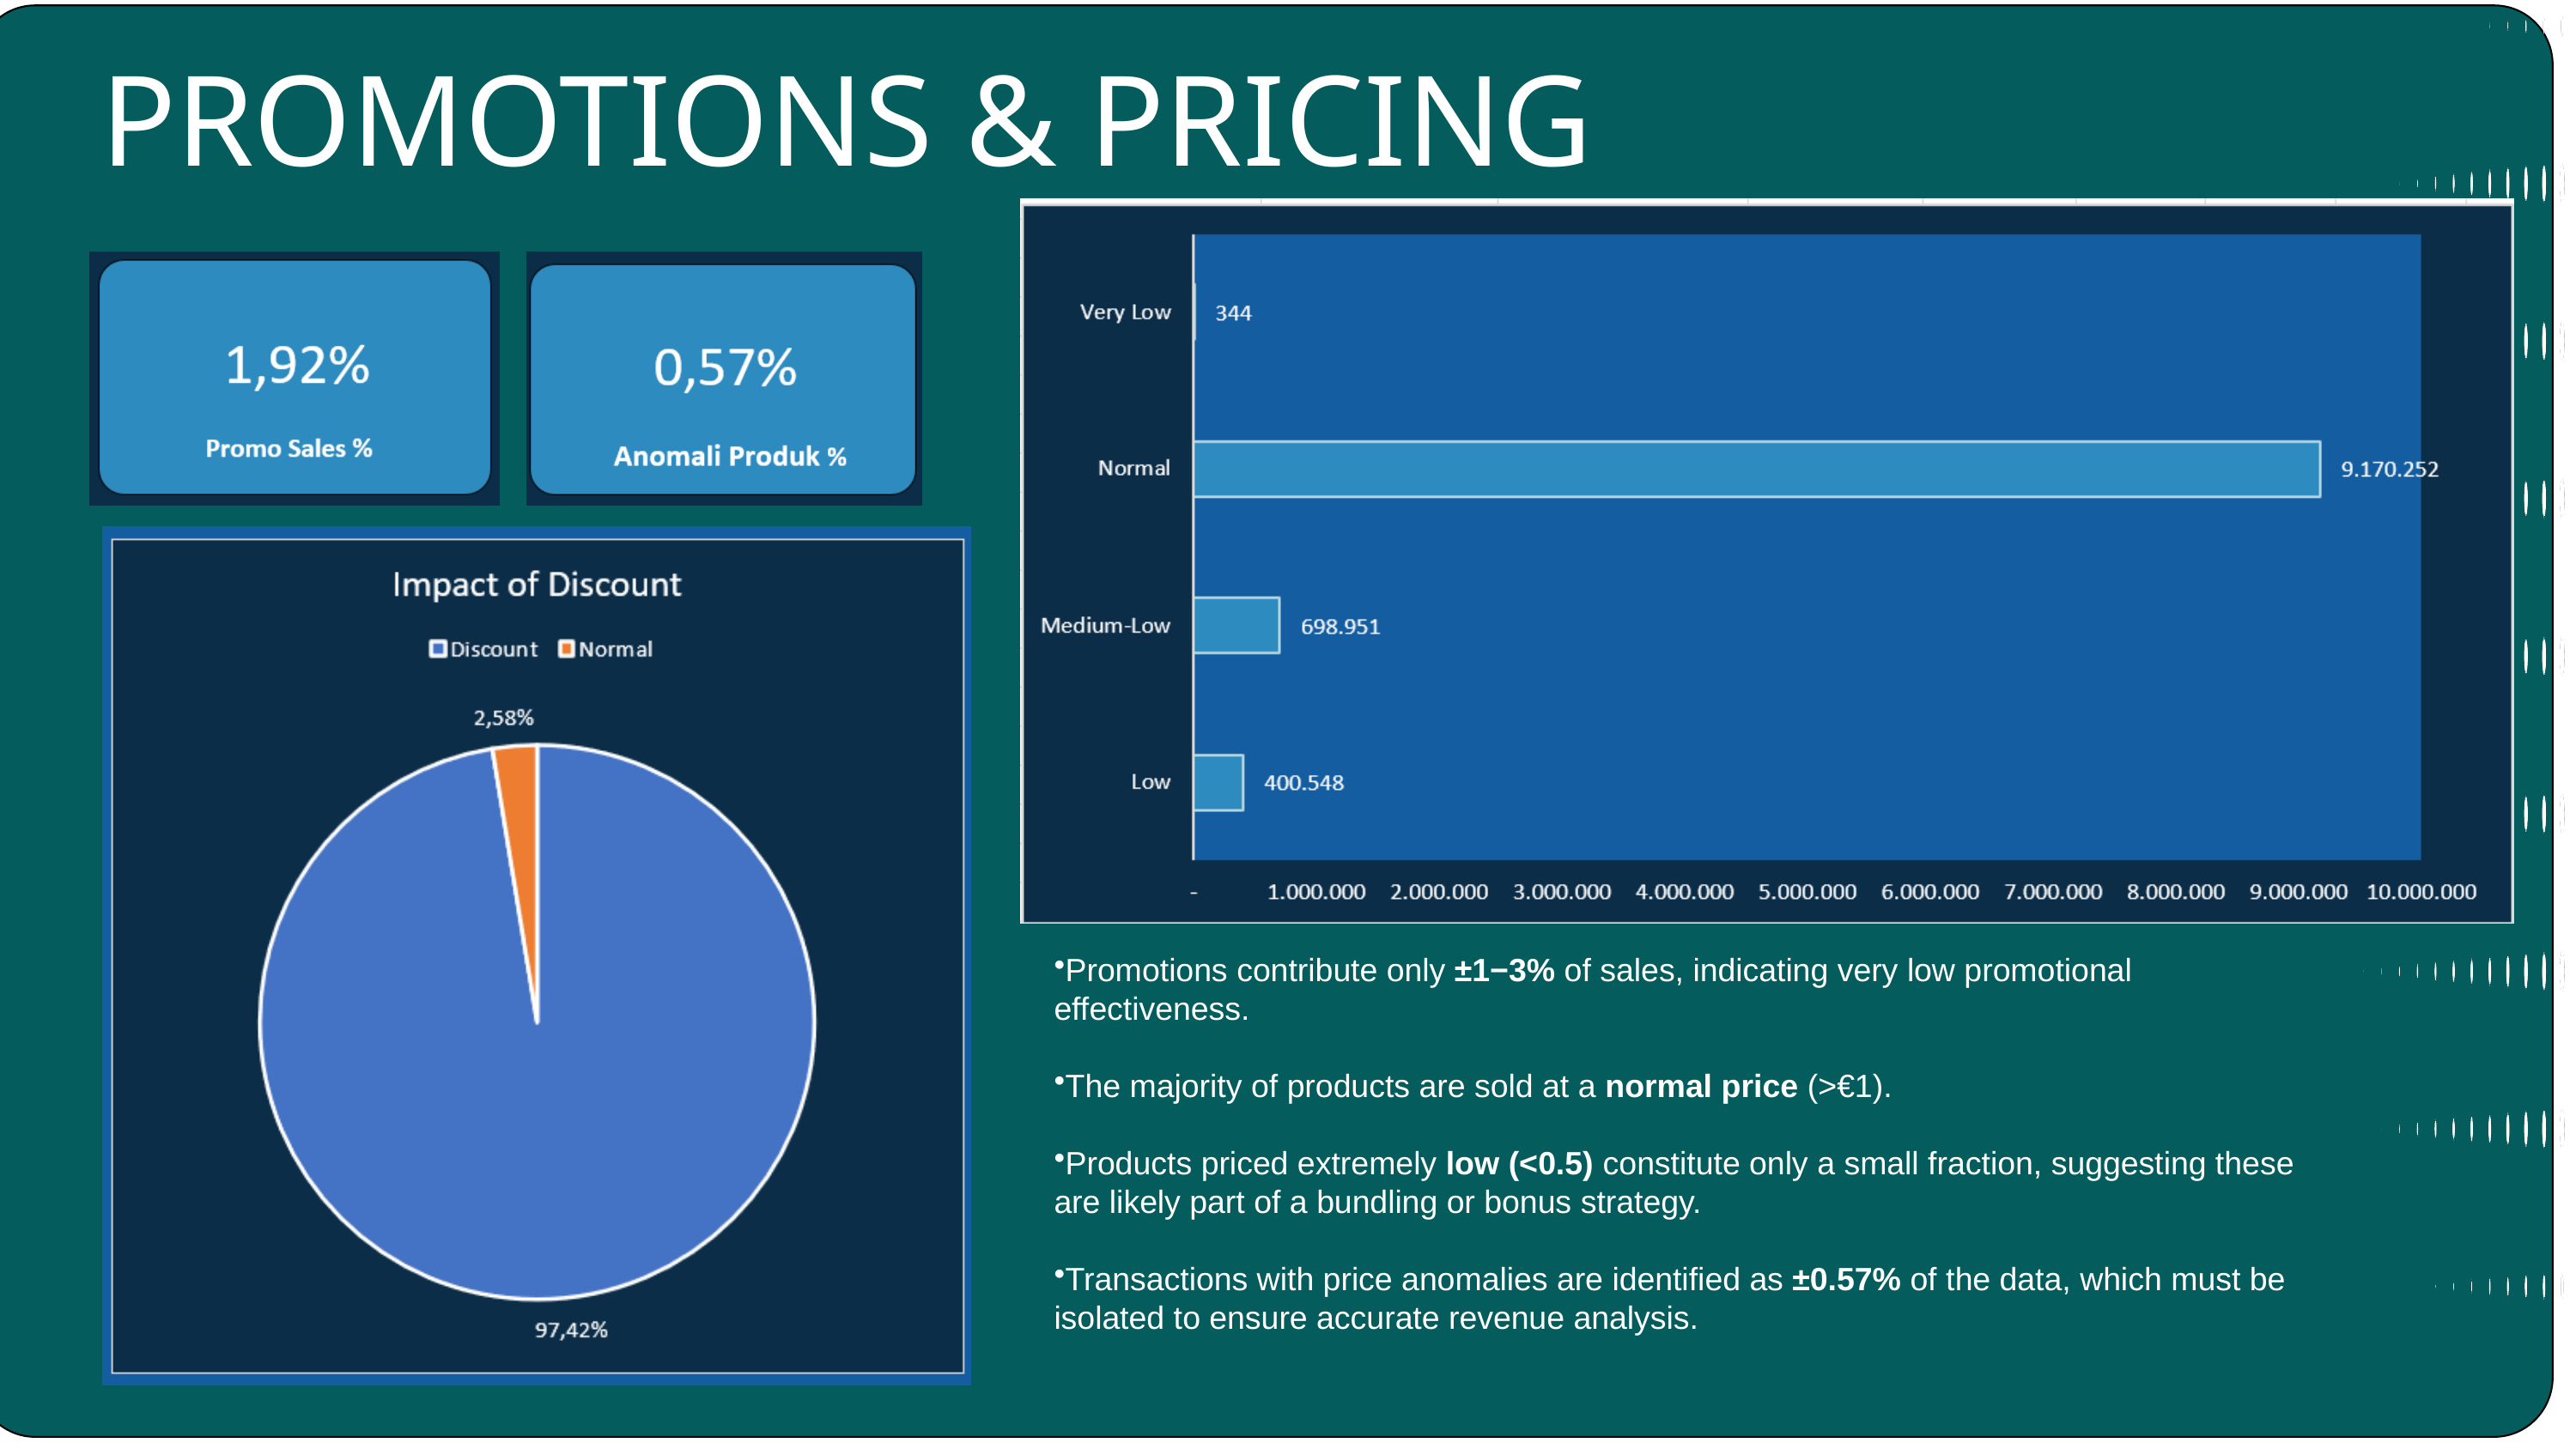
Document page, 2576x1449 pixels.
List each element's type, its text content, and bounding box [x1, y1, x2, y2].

picture [102, 525, 971, 1385]
text_box - [0, 5, 2553, 1437]
text_box [2345, 11, 2576, 1300]
picture [526, 252, 923, 506]
picture [89, 252, 500, 506]
text_box PROMOTIONS & PRICING [100, 40, 1982, 191]
picture [1020, 198, 2514, 924]
text_box Promotions contribute only ±1−3% of sales, indicating very low promotional effectiveness. The majority of products are sold at a normal price (>€1). Products priced extremely low (<0.5) constitute only a small fraction, suggesting these are likely part of a bundling or bonus strategy. Transactions with price anomalies are identified as ±0.57% of the data, which must be isolated to ensure accurate revenue analysis. [1041, 943, 2346, 1343]
